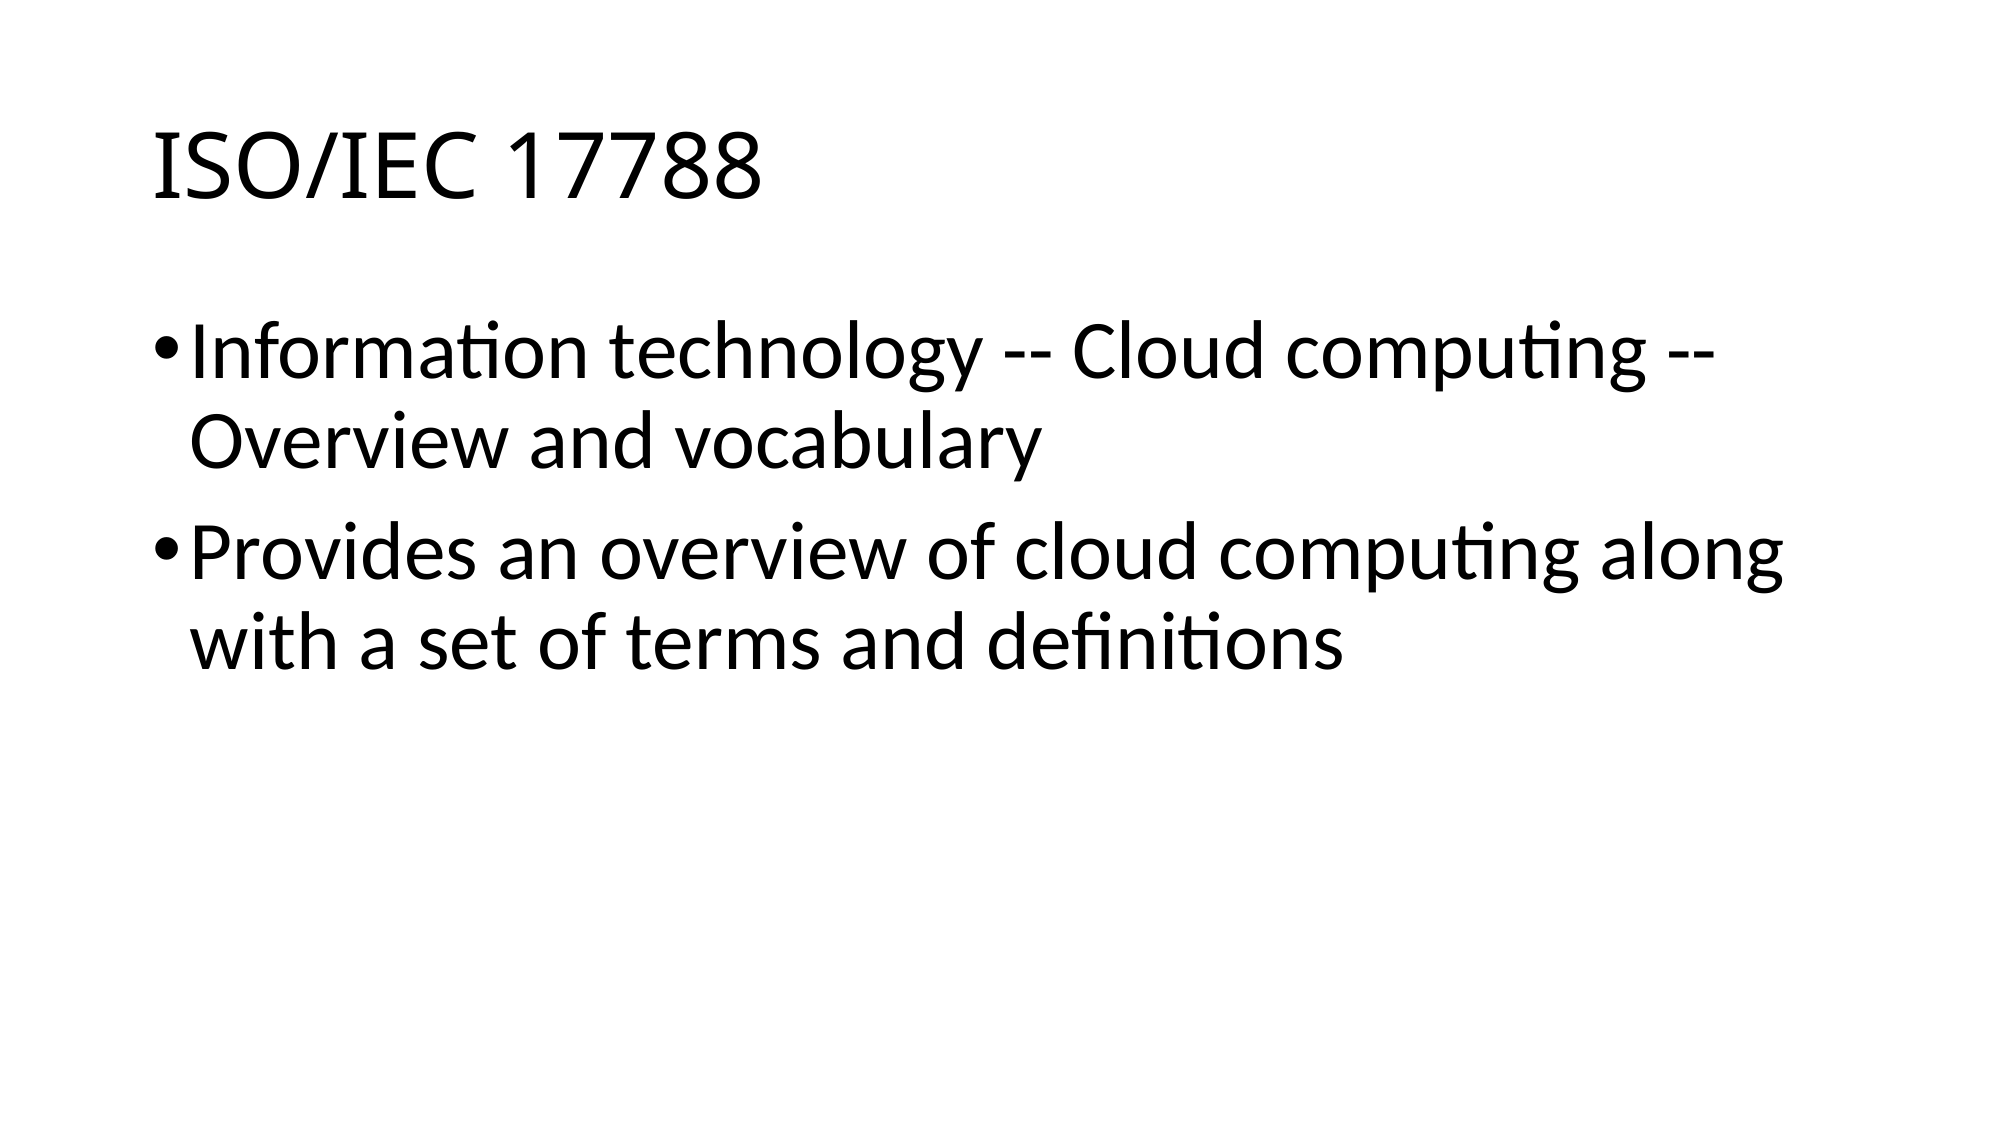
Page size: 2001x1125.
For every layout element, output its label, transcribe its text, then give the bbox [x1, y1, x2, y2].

list Information technology -- Cloud computing -- Overview and vocabulary Provides an overview of cloud computing along with a set of terms and definitions [137, 299, 1863, 1014]
title ISO/IEC 17788 [137, 59, 1863, 278]
